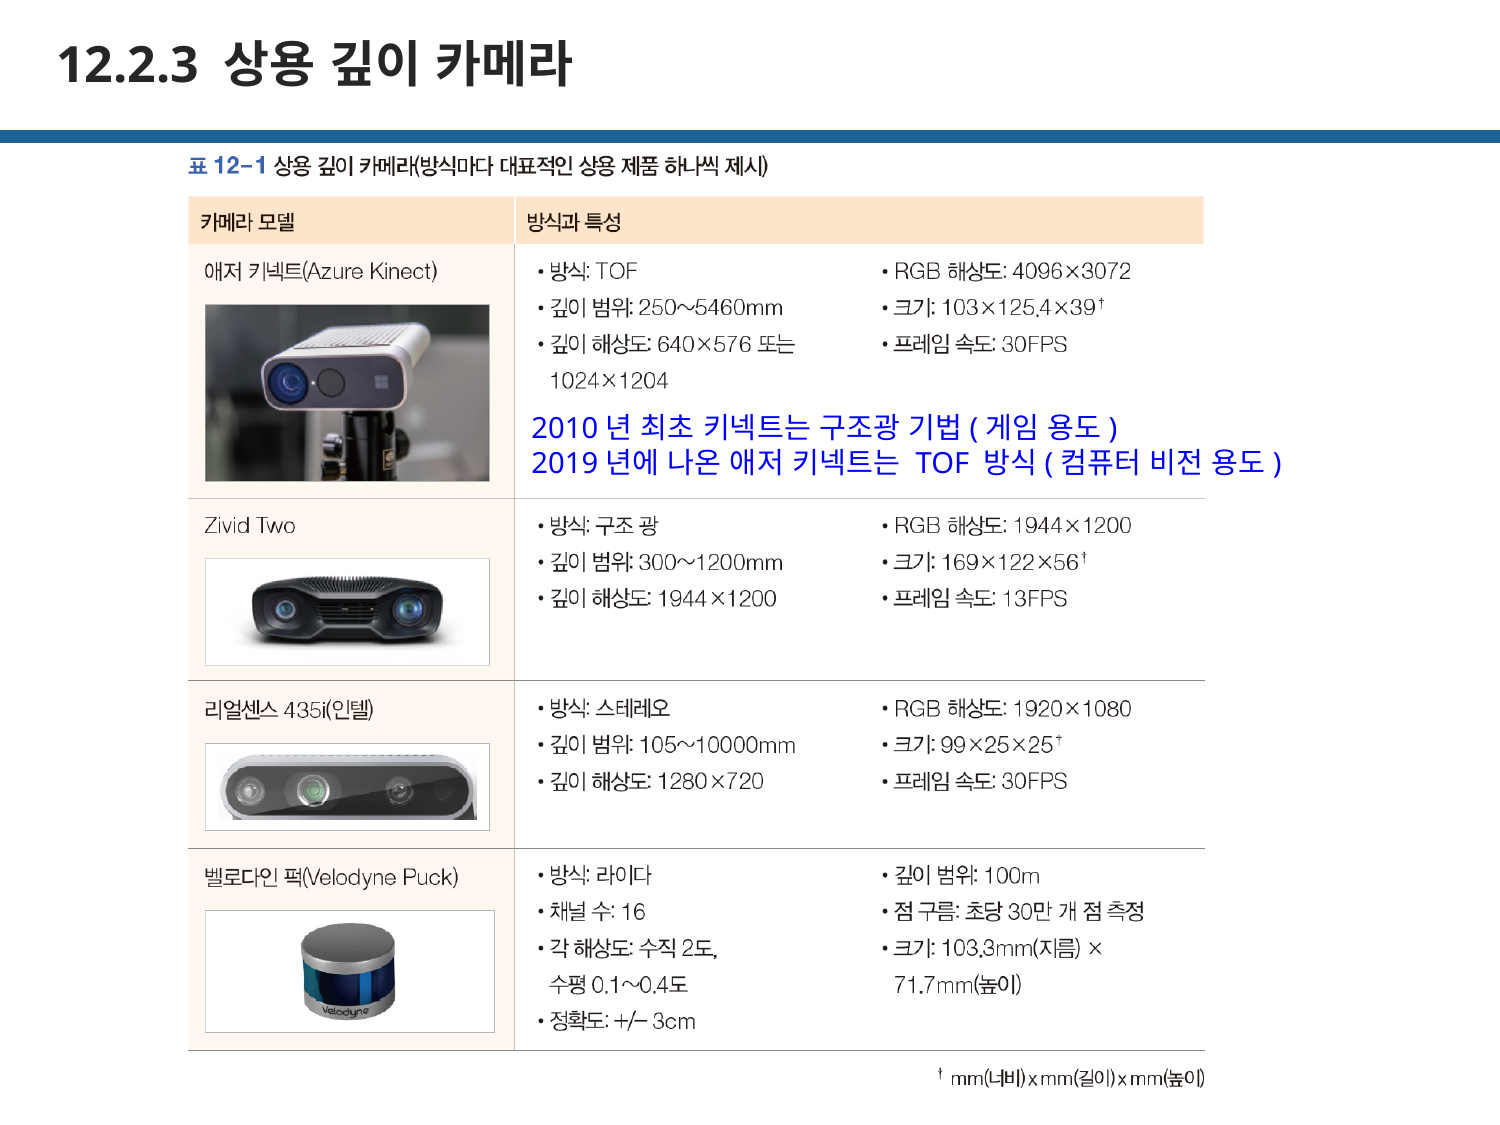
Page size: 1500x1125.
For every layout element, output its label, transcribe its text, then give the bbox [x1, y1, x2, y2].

text_box 2010년 최초 키넥트는 구조광 기법(게임 용도) 2019년에 나온 애저 키넥트는 TOF 방식(컴퓨터 비전 용도) [1223, 387, 1320, 501]
title 12.2.3 상용 깊이 카메라 [41, 17, 1282, 108]
picture [183, 148, 1218, 1090]
